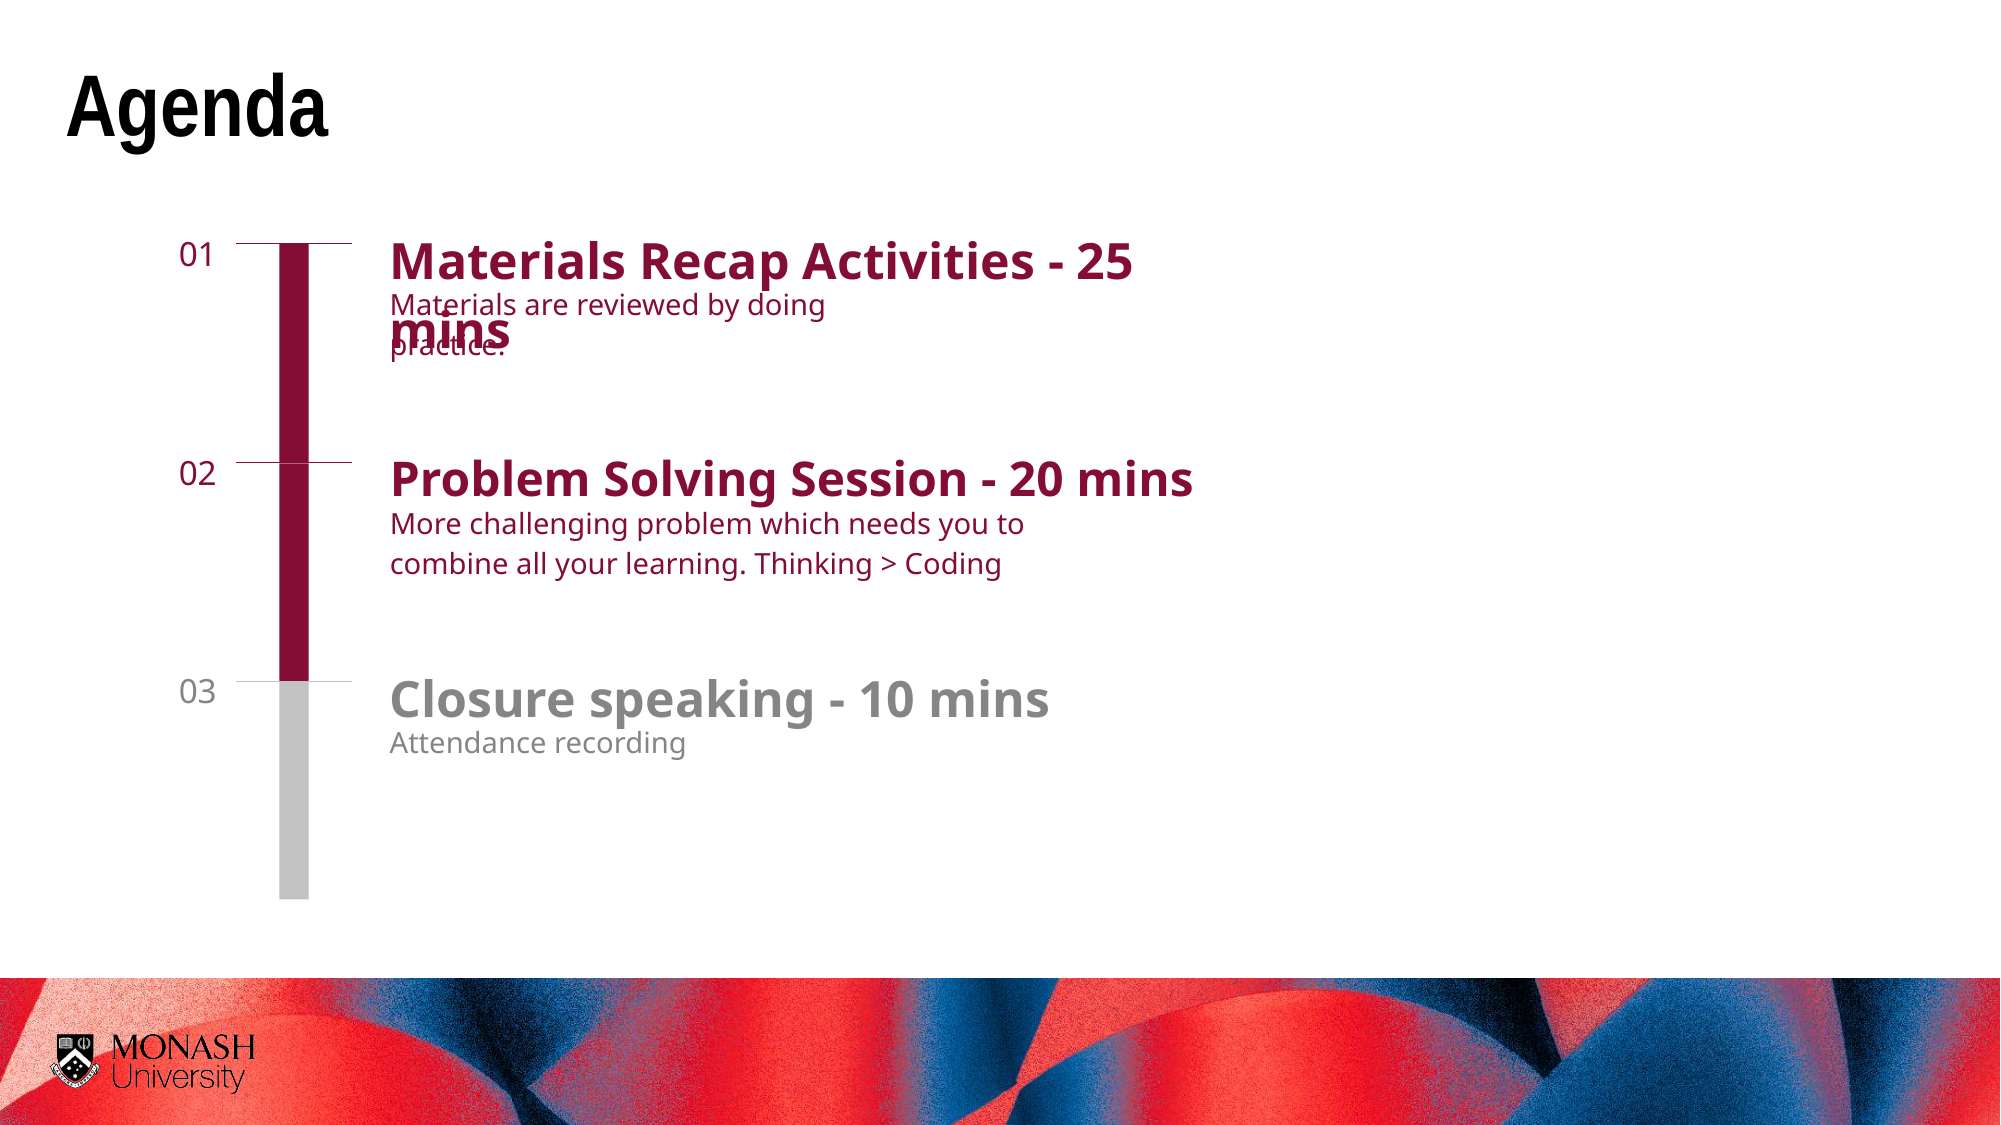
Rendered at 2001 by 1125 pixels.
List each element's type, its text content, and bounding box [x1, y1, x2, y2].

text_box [70, 200, 1237, 463]
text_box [70, 638, 1079, 900]
picture [0, 977, 2000, 1125]
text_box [70, 469, 1219, 681]
text_box Agenda [50, 53, 1273, 175]
